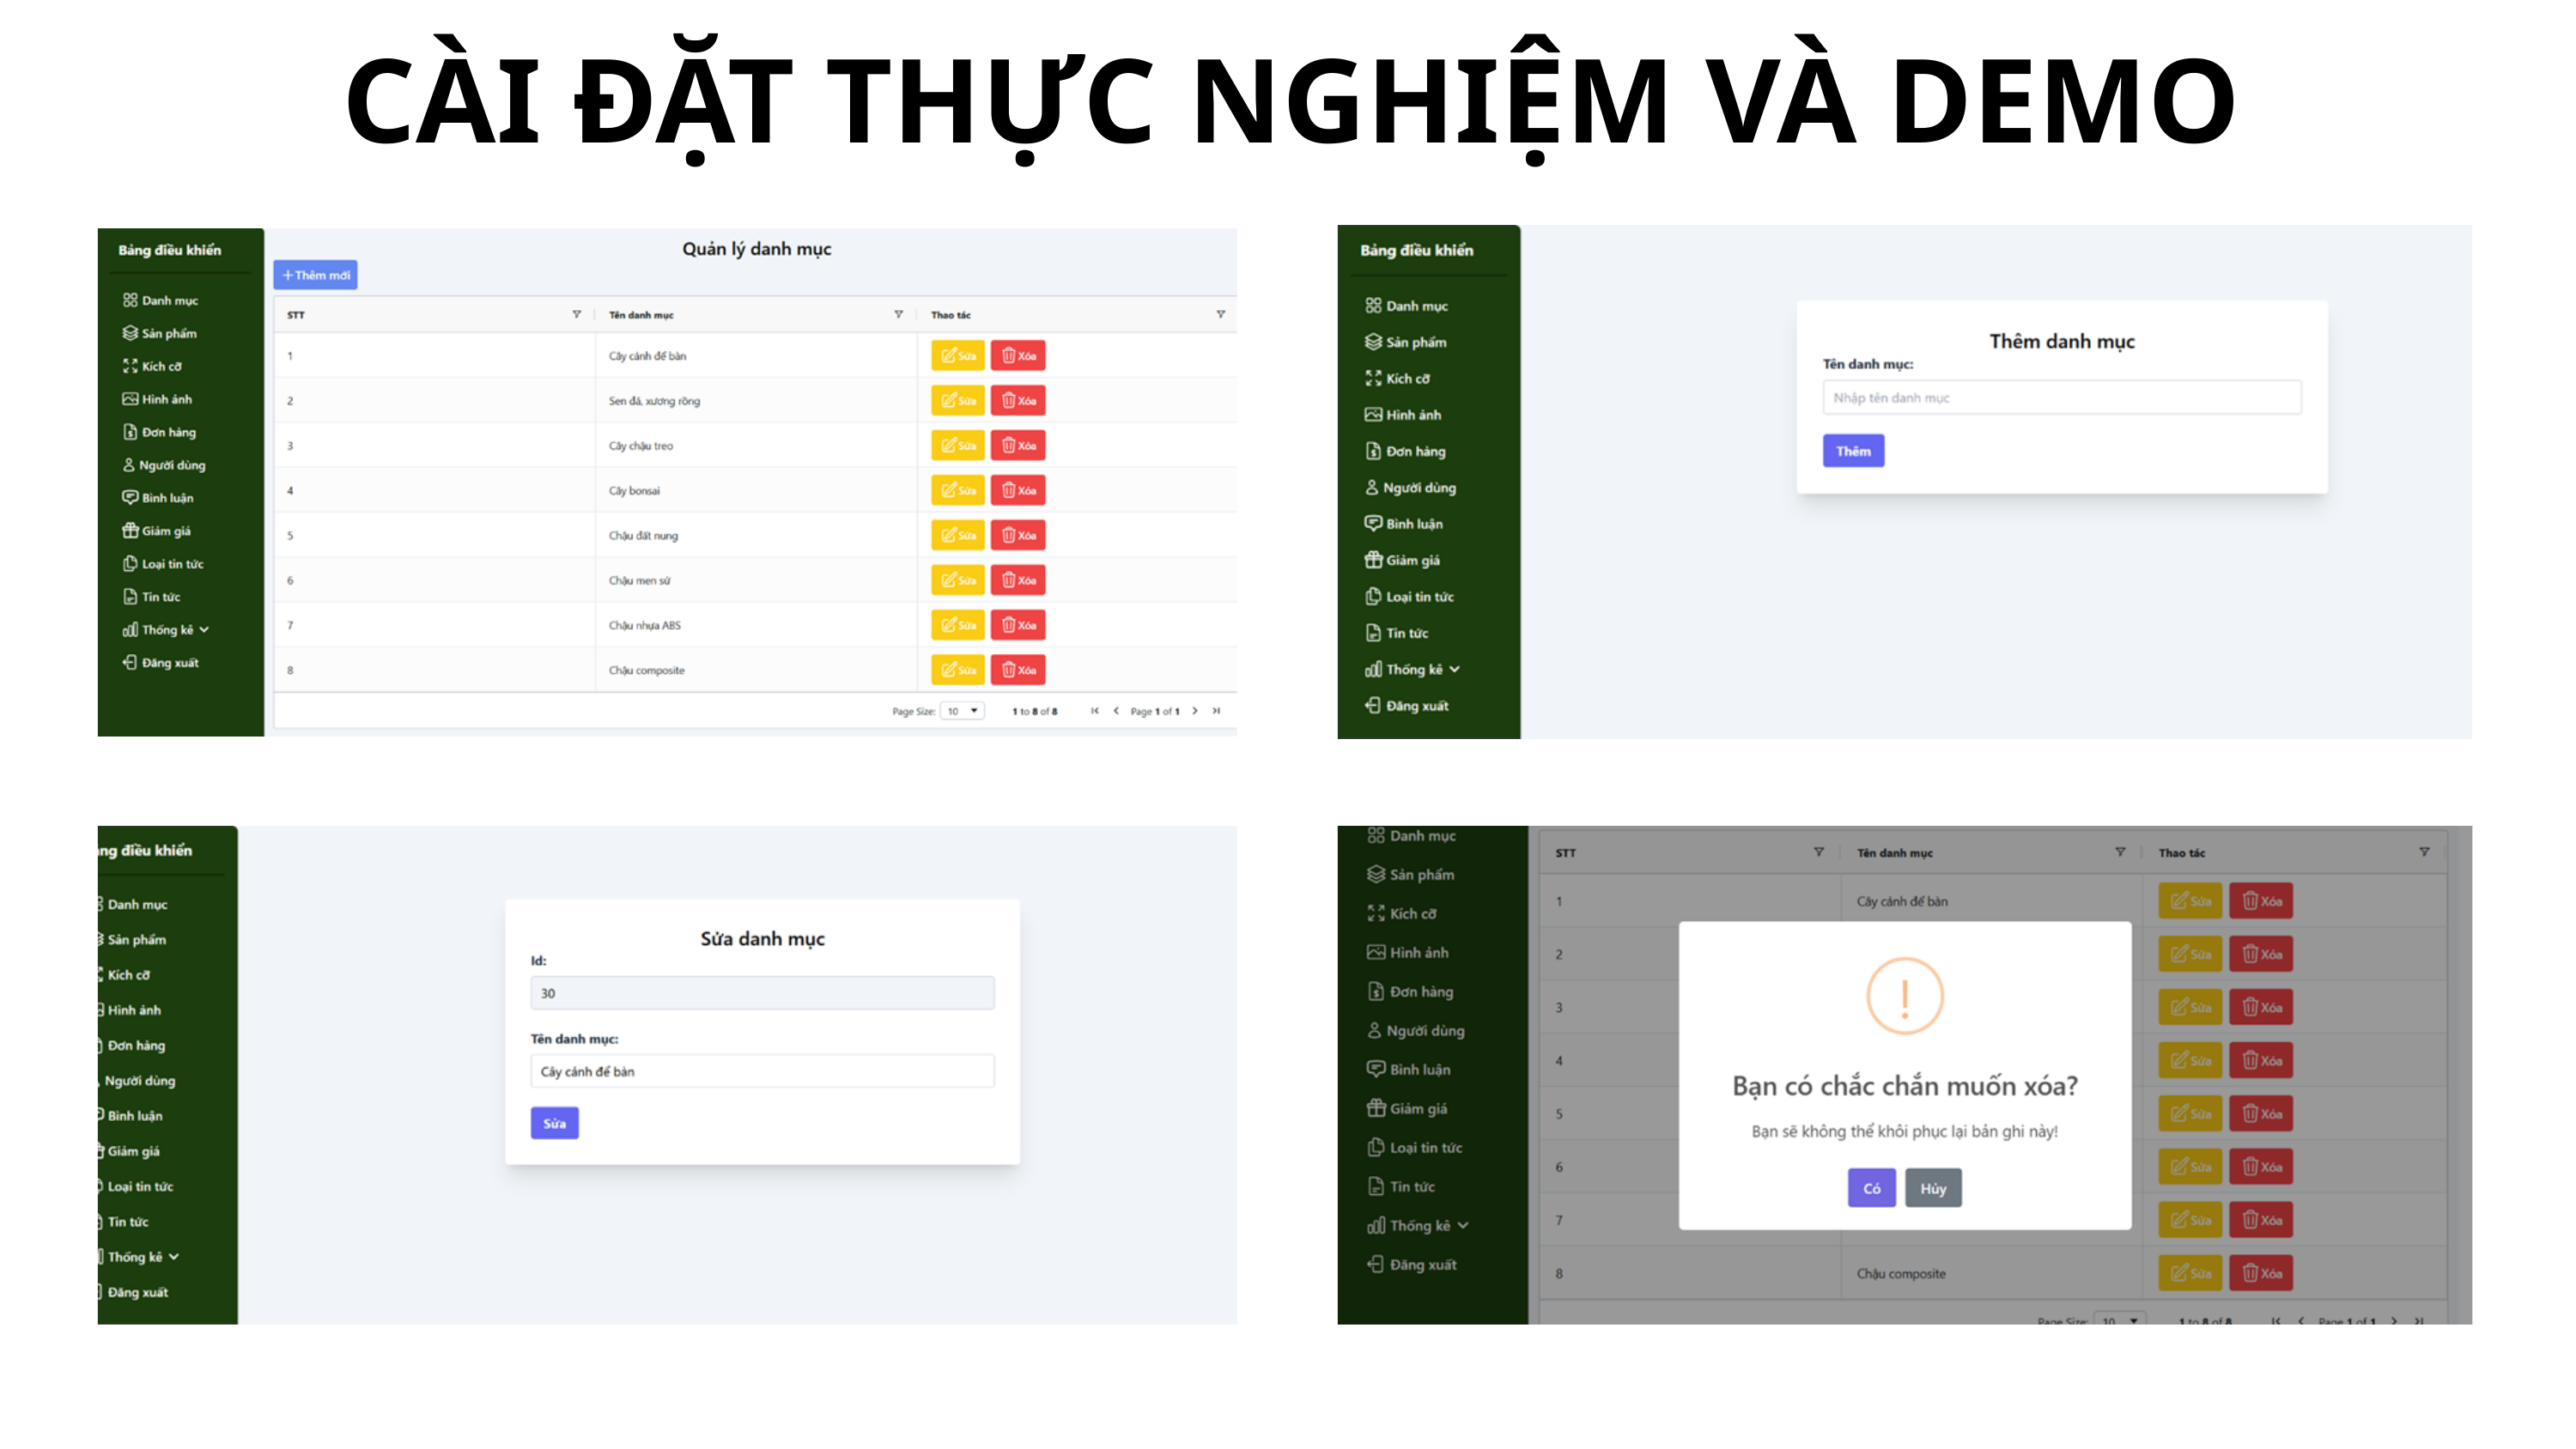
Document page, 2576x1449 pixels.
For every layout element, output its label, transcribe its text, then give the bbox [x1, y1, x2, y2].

text_box CÀI ĐẶT THỰC NGHIỆM VÀ DEMO [319, 3, 2264, 167]
text_box [97, 826, 1237, 1325]
text_box [97, 228, 1237, 737]
text_box OVERVIEW [140, 45, 784, 172]
text_box [1337, 826, 2473, 1325]
text_box [1337, 225, 2473, 739]
